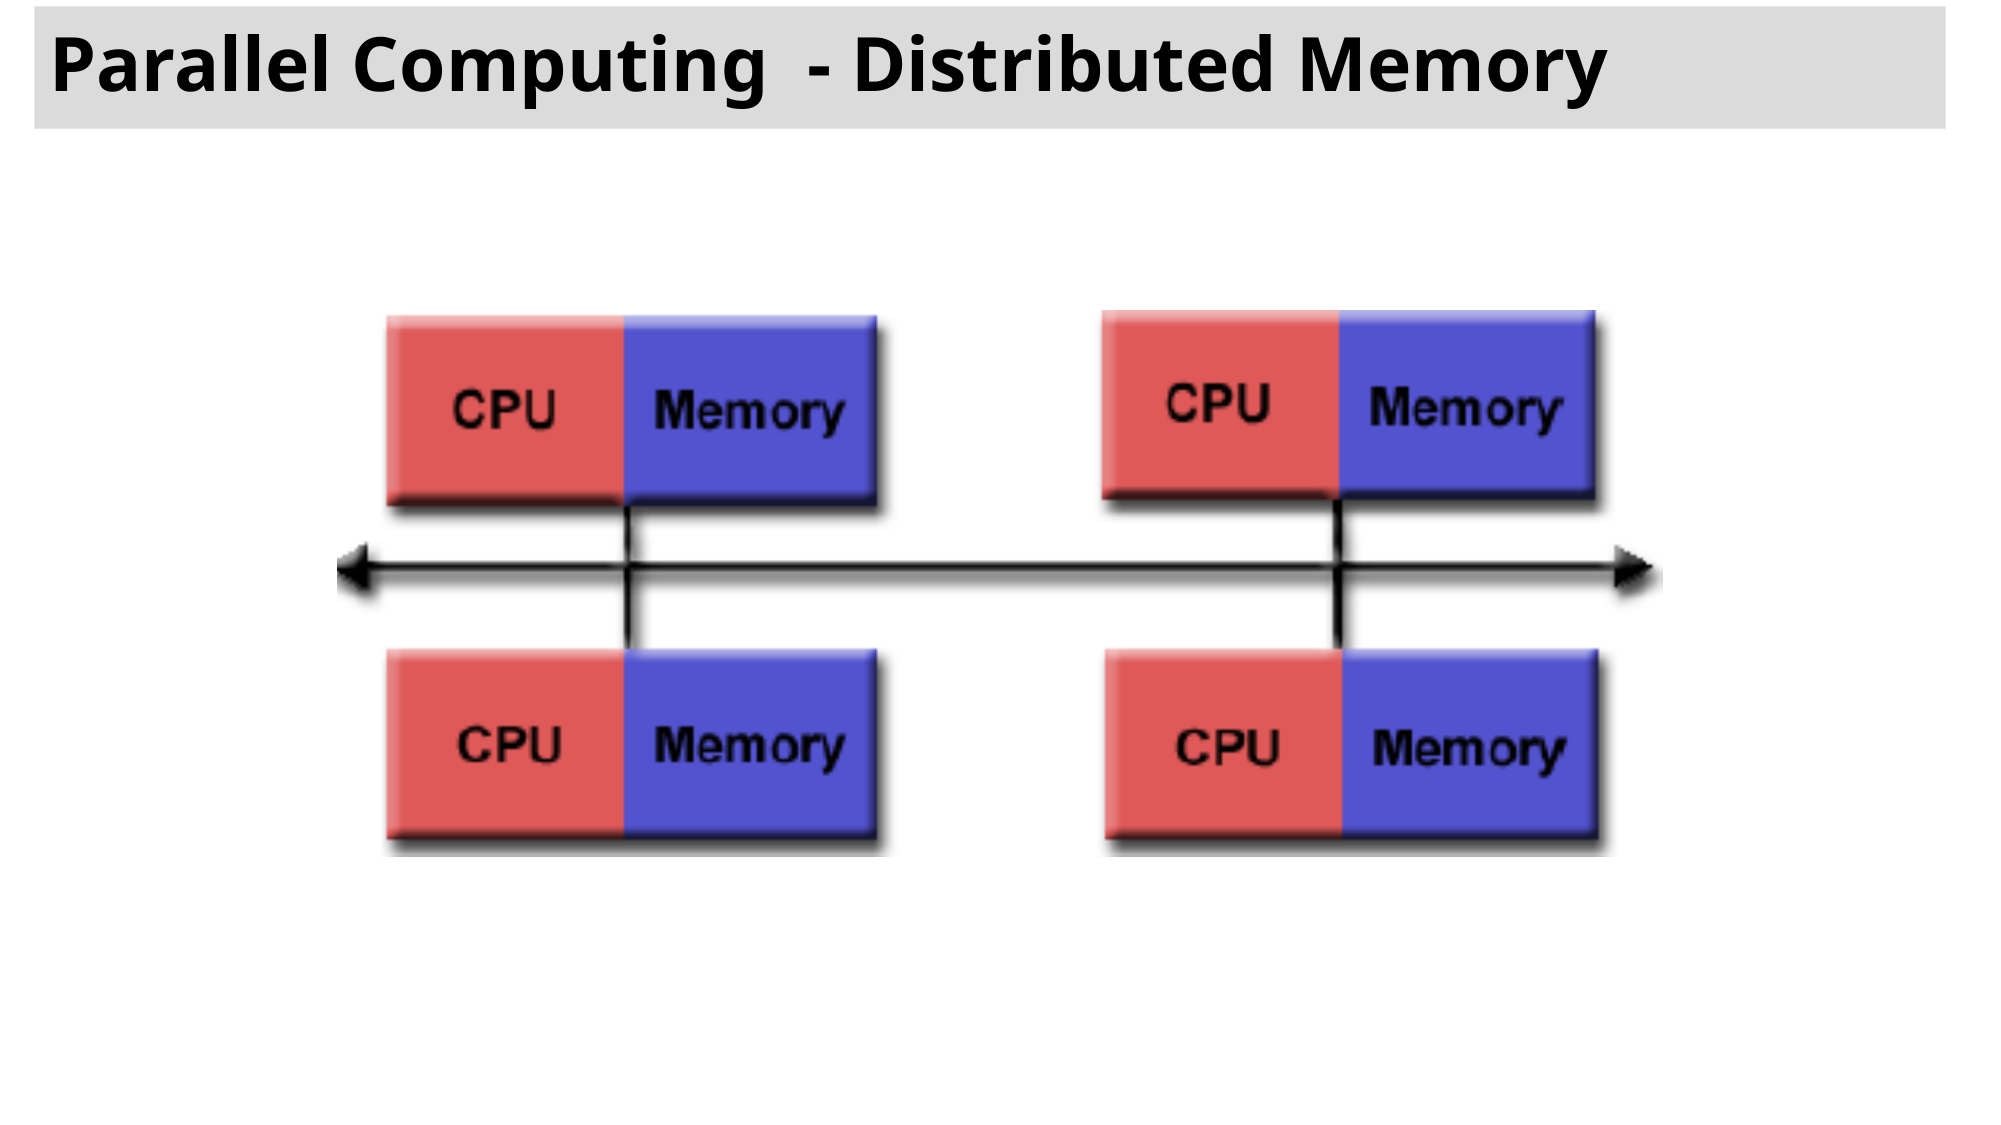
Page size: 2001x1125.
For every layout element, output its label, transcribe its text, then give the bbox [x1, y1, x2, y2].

picture [337, 310, 1663, 857]
title Parallel Computing - Distributed Memory [34, 6, 1946, 129]
